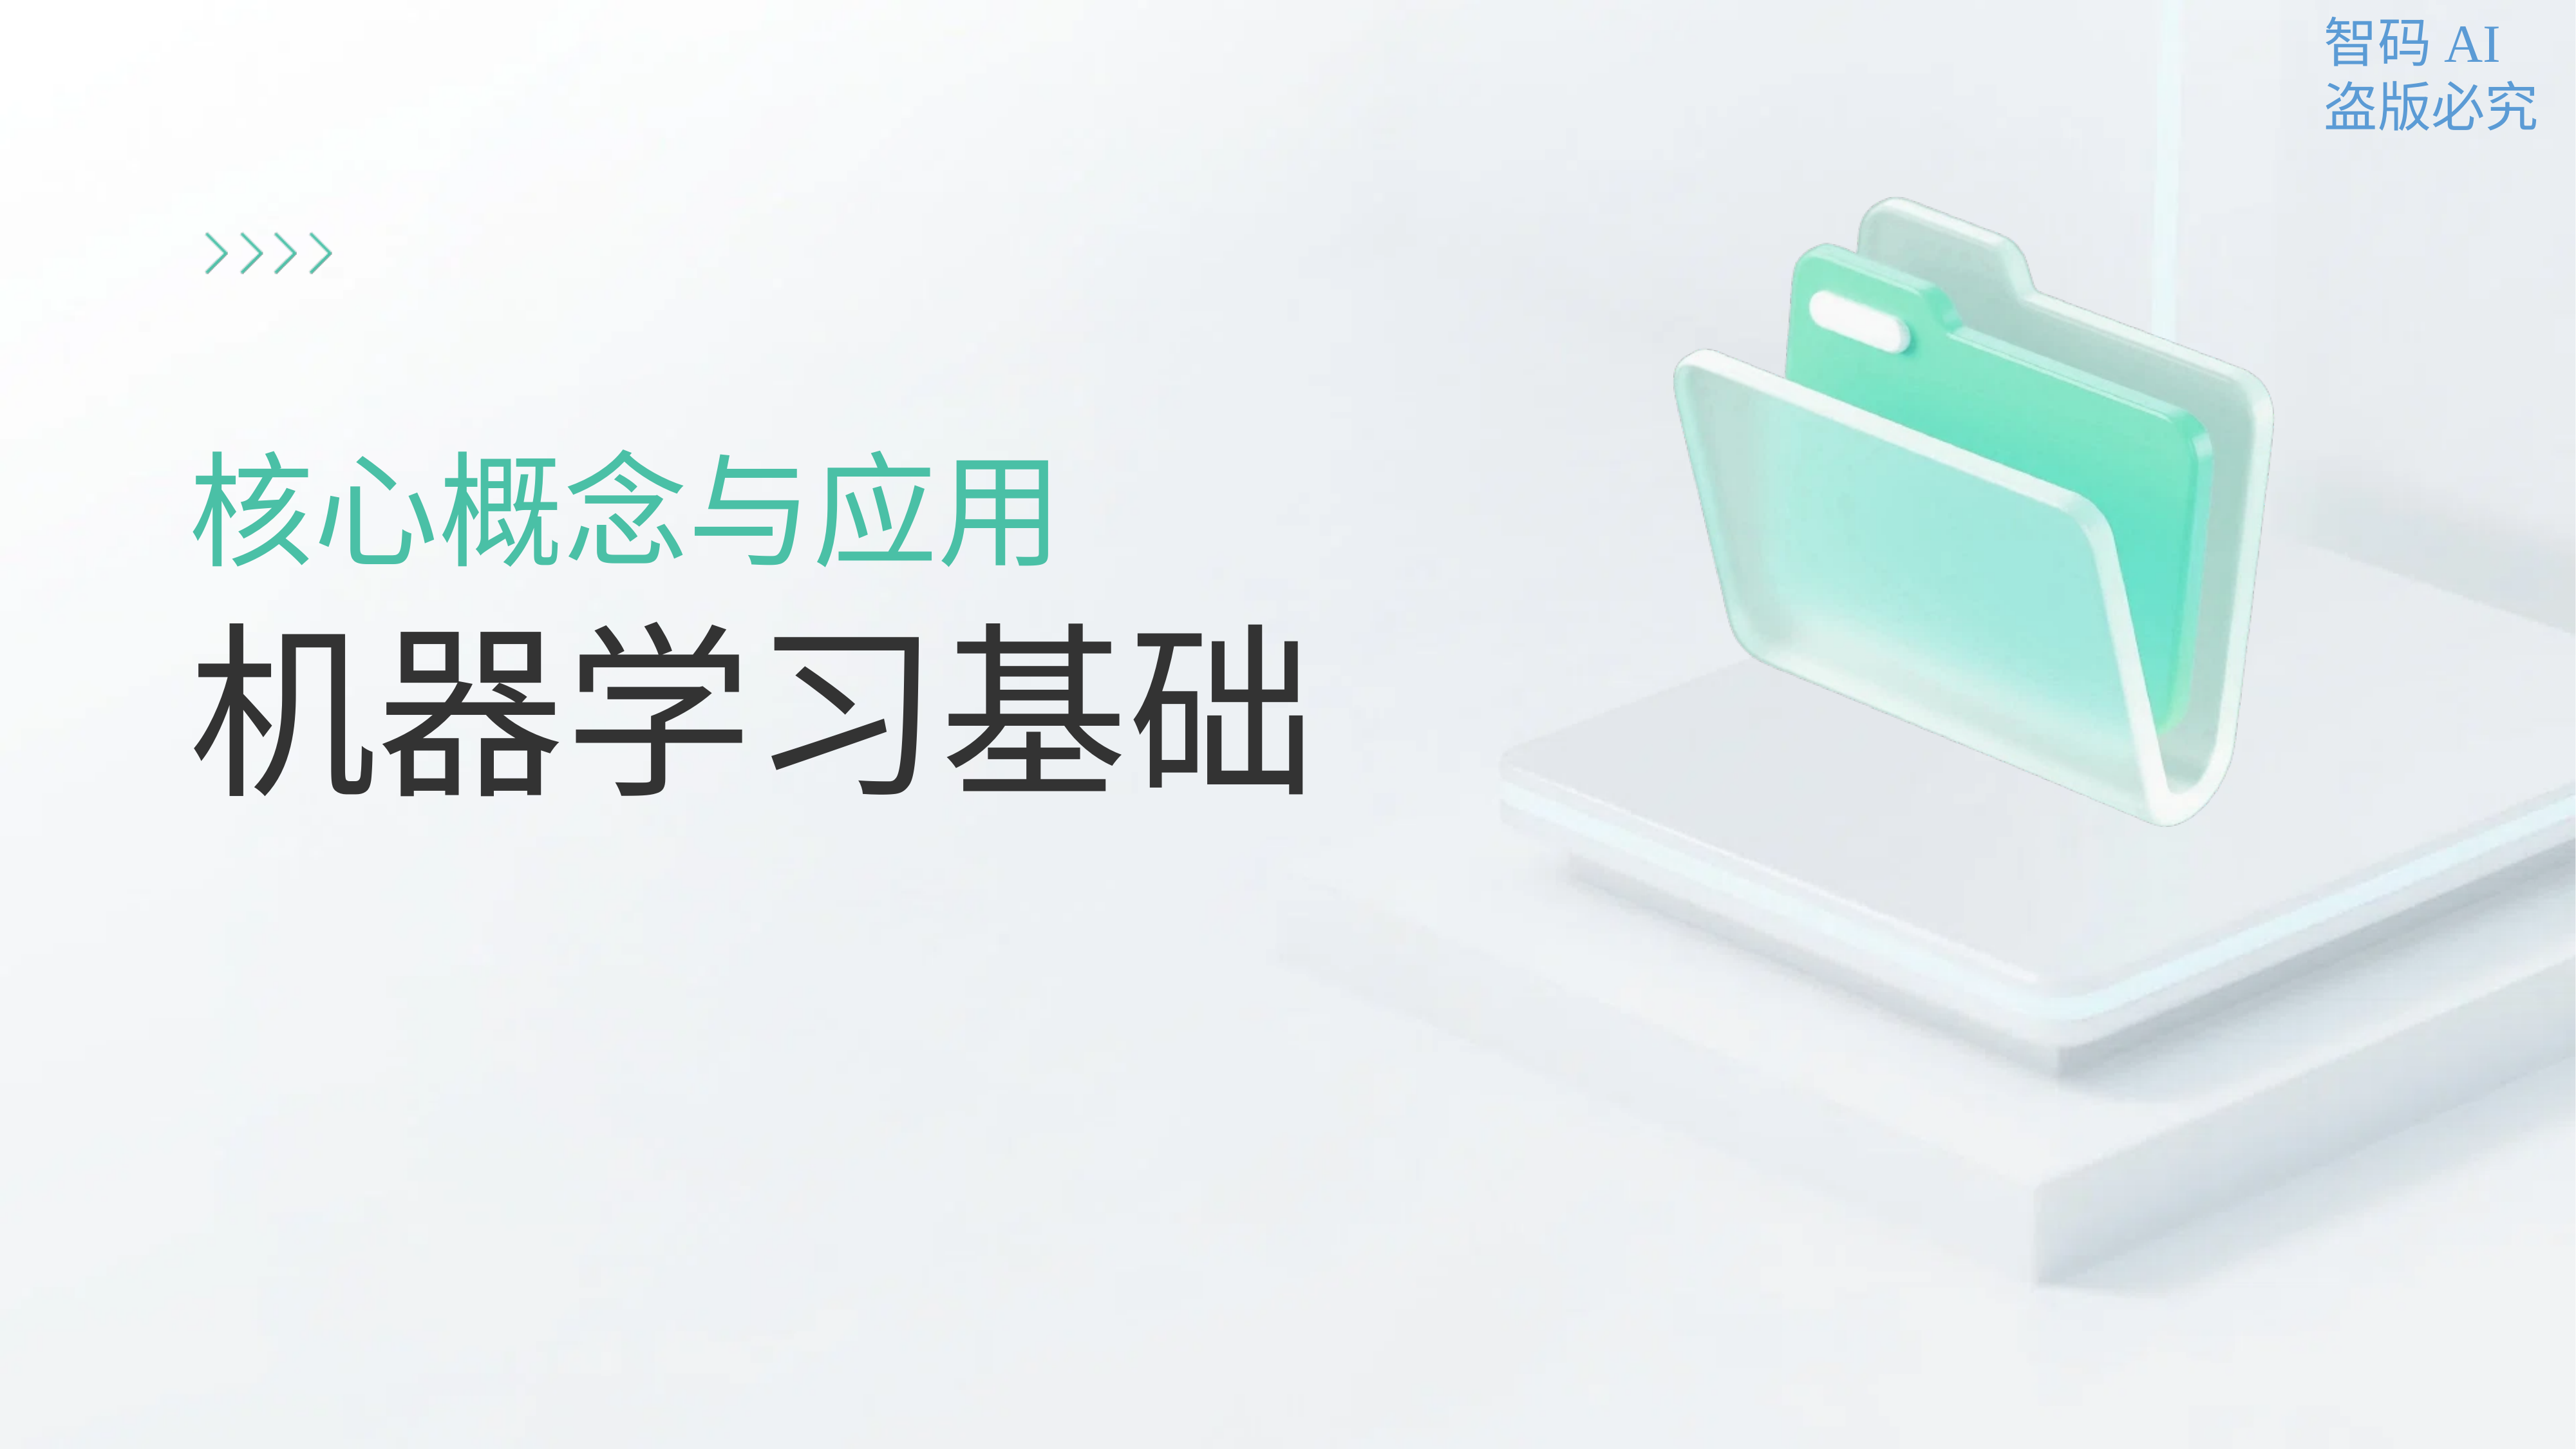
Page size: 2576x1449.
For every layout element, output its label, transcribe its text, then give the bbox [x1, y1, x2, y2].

text_box 机器学习基础 [179, 594, 1672, 819]
picture [0, 0, 2576, 1449]
text_box 核心概念与应用 [179, 431, 1672, 582]
text_box 智码AI 盗版必究 [2324, 8, 2552, 150]
